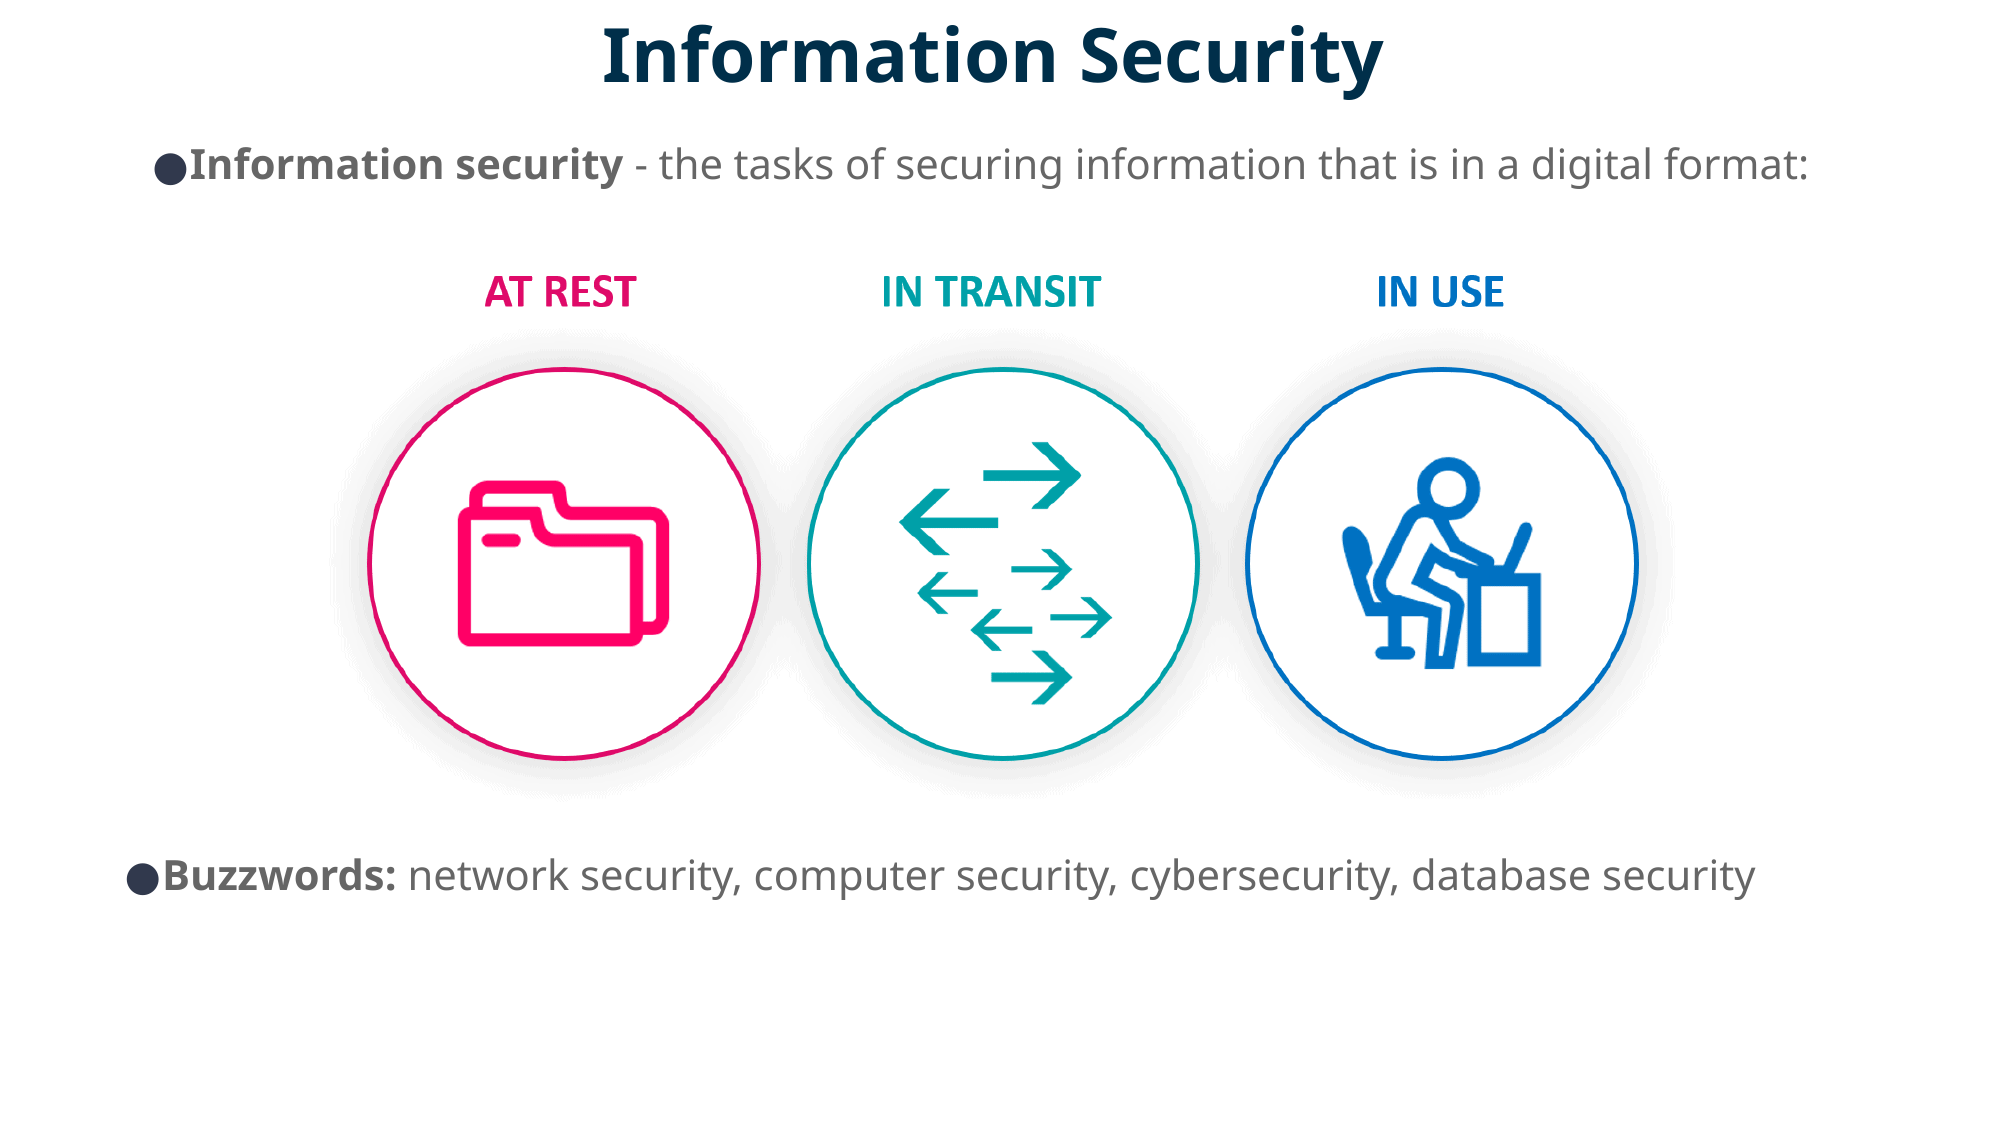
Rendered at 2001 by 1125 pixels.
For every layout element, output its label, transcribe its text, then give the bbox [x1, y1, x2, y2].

list Buzzwords: network security, computer security, cybersecurity, database security [109, 847, 1835, 943]
list Information security - the tasks of securing information that is in a digital format: [137, 136, 1863, 233]
title Information Security [131, 10, 1857, 106]
picture [229, 250, 1771, 848]
